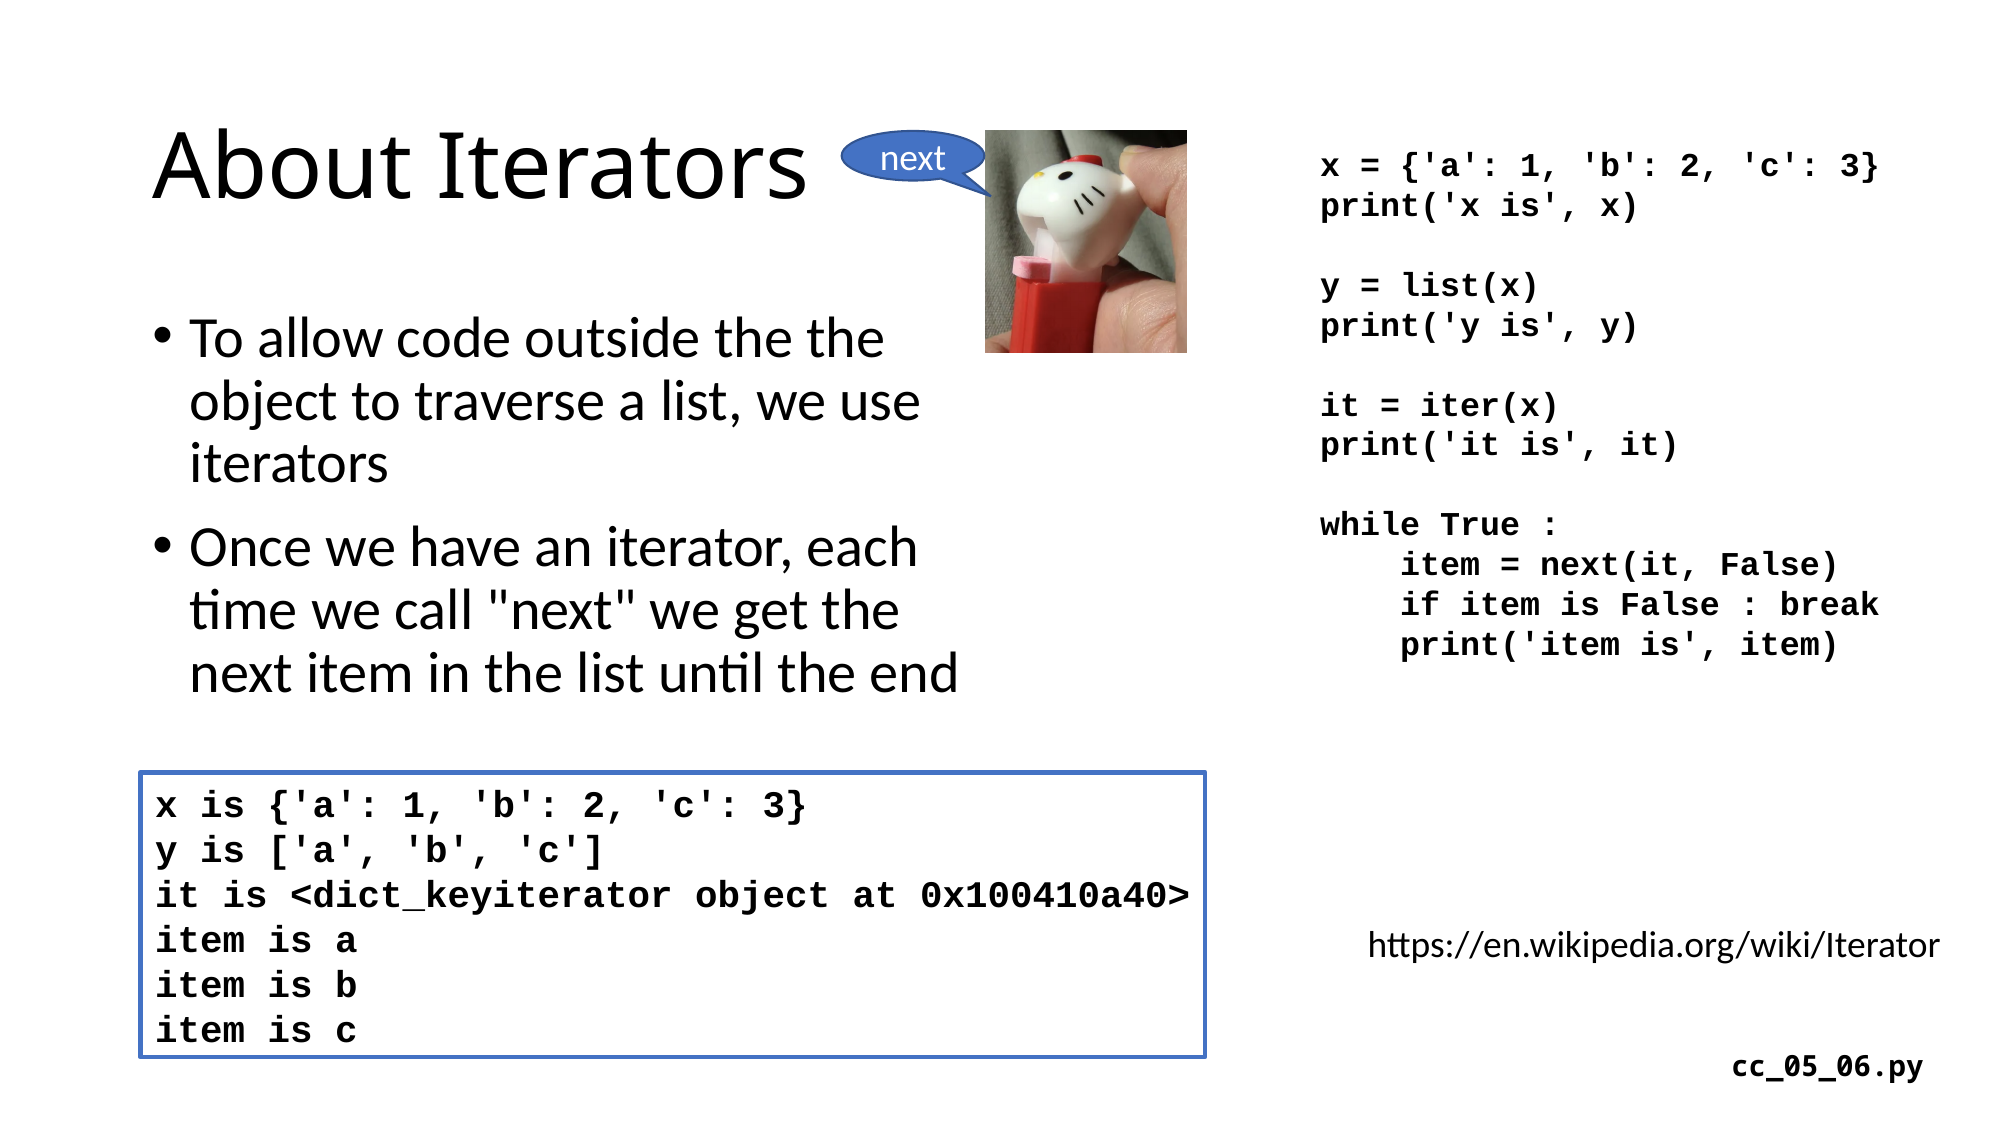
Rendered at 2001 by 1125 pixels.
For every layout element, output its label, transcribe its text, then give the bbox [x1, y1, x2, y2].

picture [985, 130, 1187, 353]
text_box next [840, 129, 985, 196]
text_box x = {'a': 1, 'b': 2, 'c': 3} print('x is', x) y = list(x) print('y is', y) it = iter(x) print('it is', it) while True : item = next(it, False) if item is False : break print('item is', item) [1305, 135, 1896, 710]
list To allow code outside the the object to traverse a list, we use iterators Once we have an iterator, each time we call "next" we get the next item in the list until the end [137, 299, 1028, 839]
text_box x is {'a': 1, 'b': 2, 'c': 3} y is ['a', 'b', 'c'] it is <dict_keyiterator object at 0x100410a40> item is a item is b item is c [140, 772, 1206, 1057]
text_box https://en.wikipedia.org/wiki/Iterator [1352, 912, 2000, 973]
title About Iterators [137, 59, 1014, 278]
text_box cc_05_06.py [1716, 1039, 1990, 1090]
